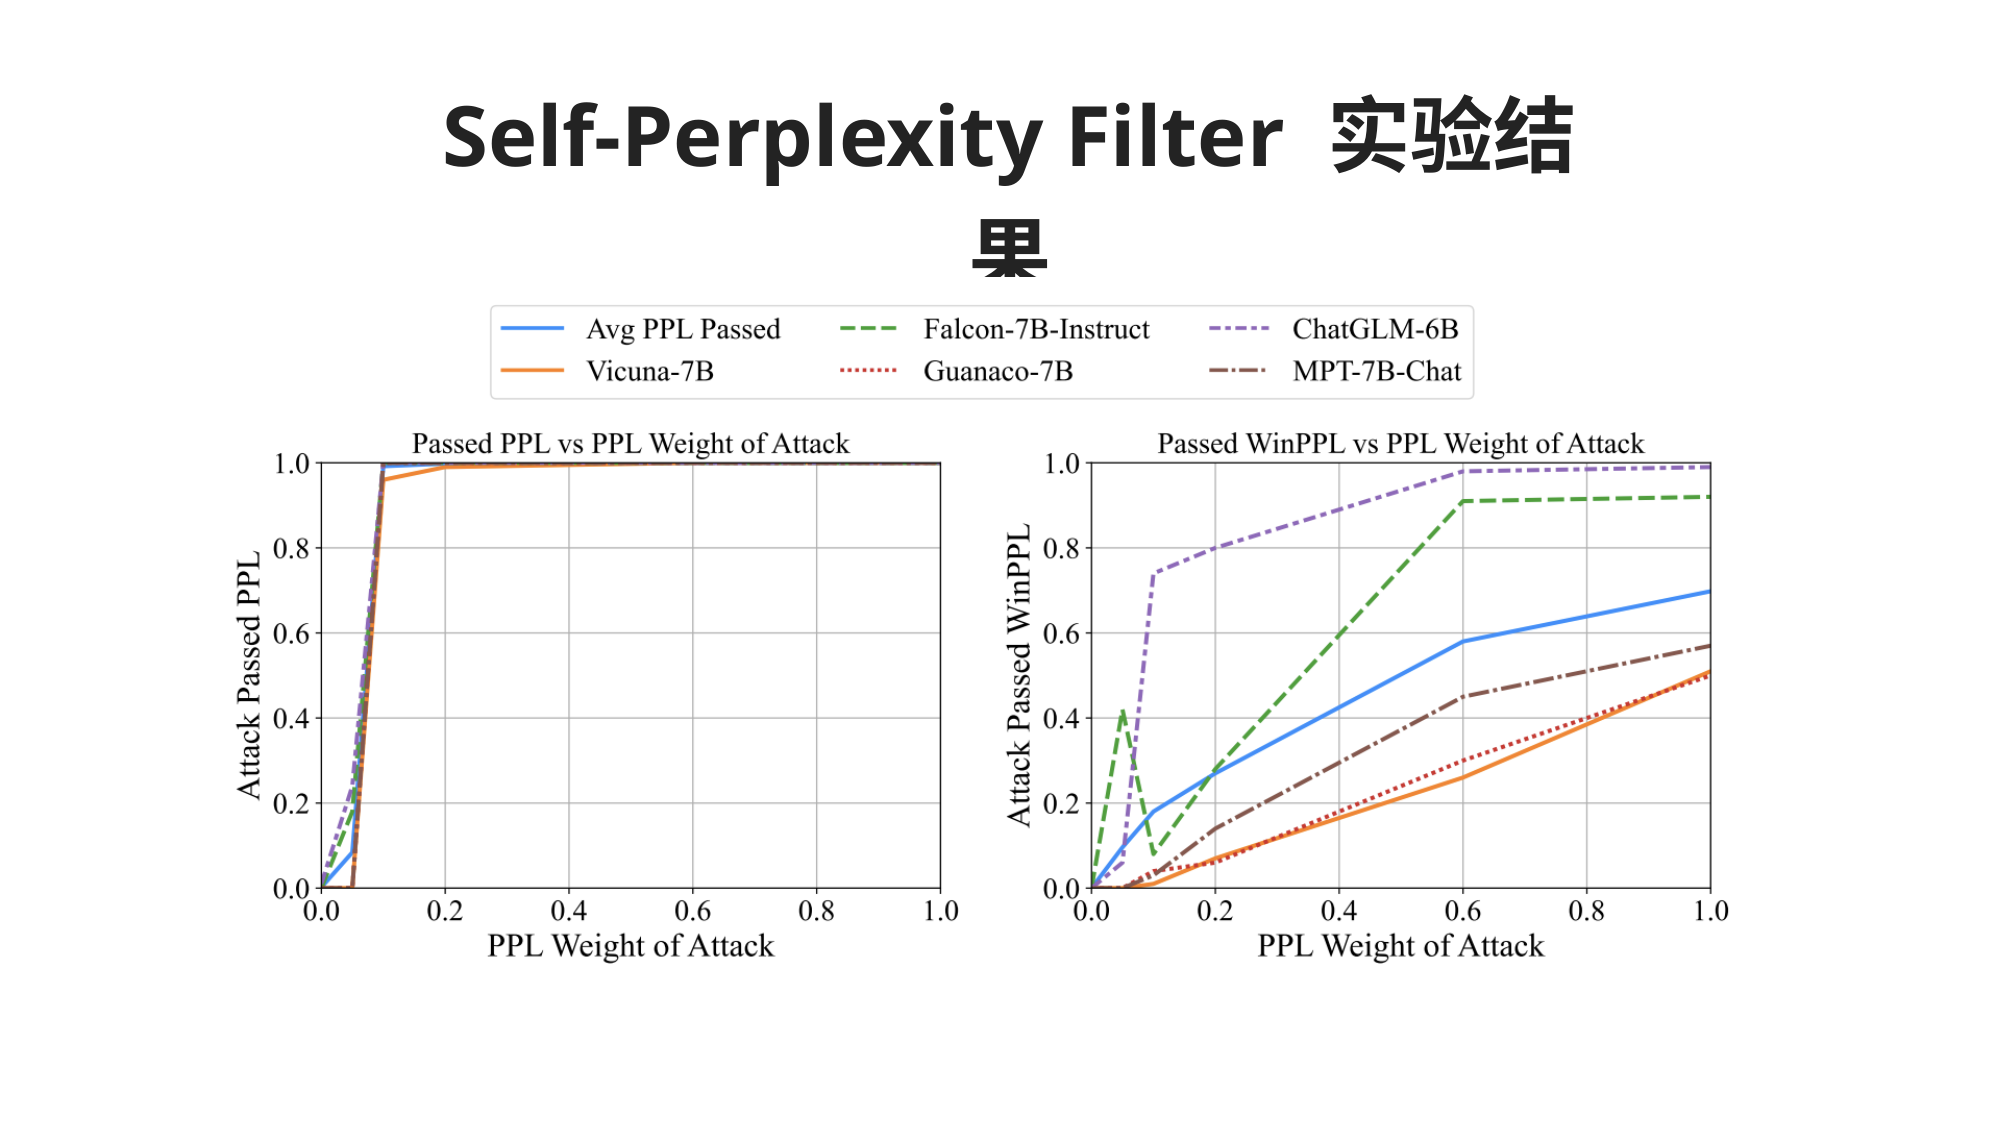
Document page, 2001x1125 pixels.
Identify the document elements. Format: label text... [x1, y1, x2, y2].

picture [172, 277, 1848, 992]
text_box Self-Perplexity Filter 实验结果 [408, 55, 1612, 277]
